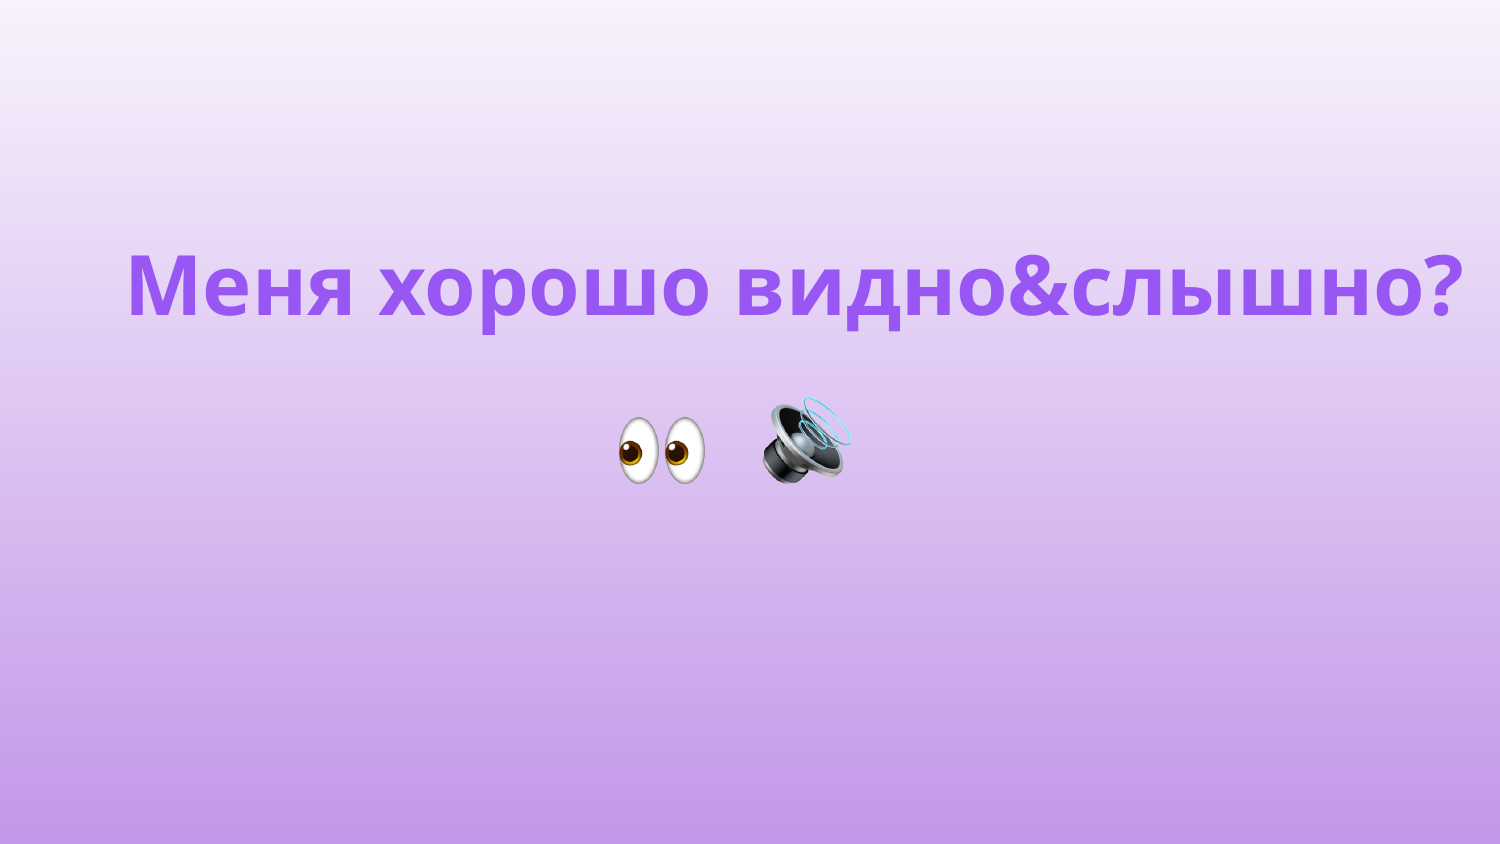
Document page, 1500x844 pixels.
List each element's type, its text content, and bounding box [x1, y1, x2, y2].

picture [762, 394, 853, 485]
picture [617, 407, 707, 496]
title Меня хорошо видно&слышно? [109, 197, 1500, 368]
